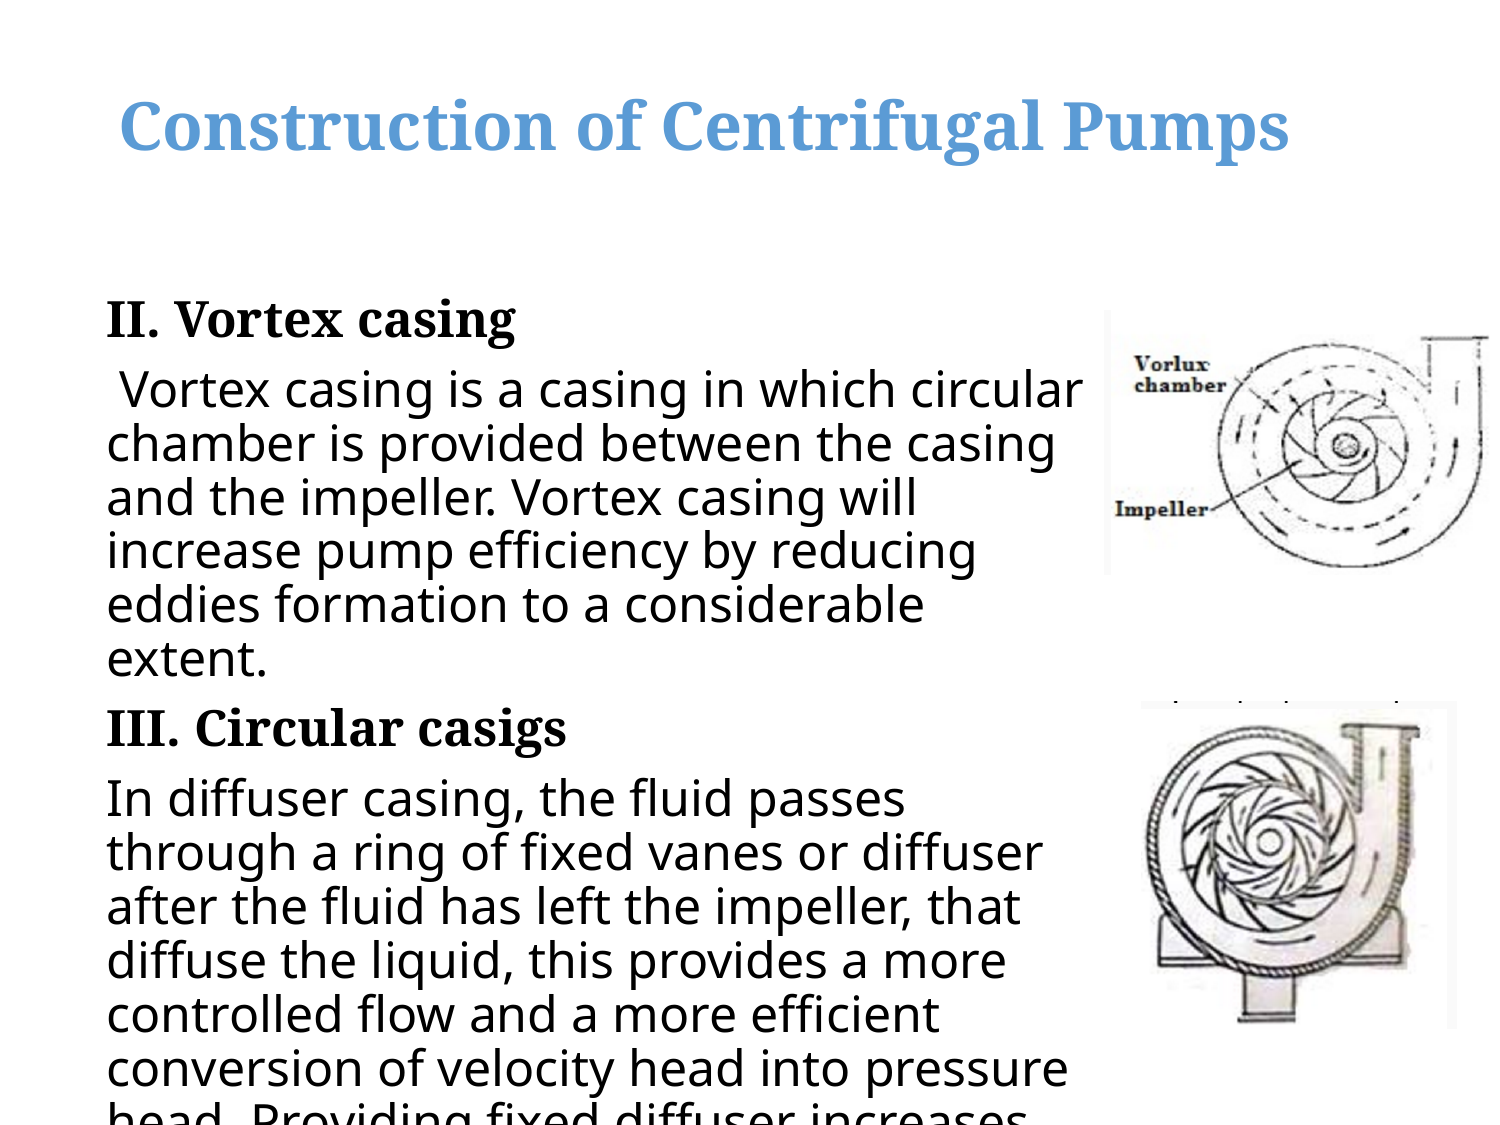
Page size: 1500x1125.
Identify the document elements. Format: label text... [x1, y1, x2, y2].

picture [1104, 310, 1493, 575]
title Construction of Centrifugal Pumps [103, 59, 1397, 278]
list II. Vortex casing Vortex casing is a casing in which circular chamber is provided between the casing and the impeller. Vortex casing will increase pump efficiency by reducing eddies formation to a considerable extent. III. Circular casigs In diffuser casing, the fluid passes through a ring of fixed vanes or diffuser after the fluid has left the impeller, that diffuse the liquid, this provides a more controlled flow and a more efficient conversion of velocity head into pressure head. Providing fixed diffuser increases the efficiency of the pump up to 90 percent. [91, 286, 1105, 1125]
picture [1141, 701, 1457, 1029]
